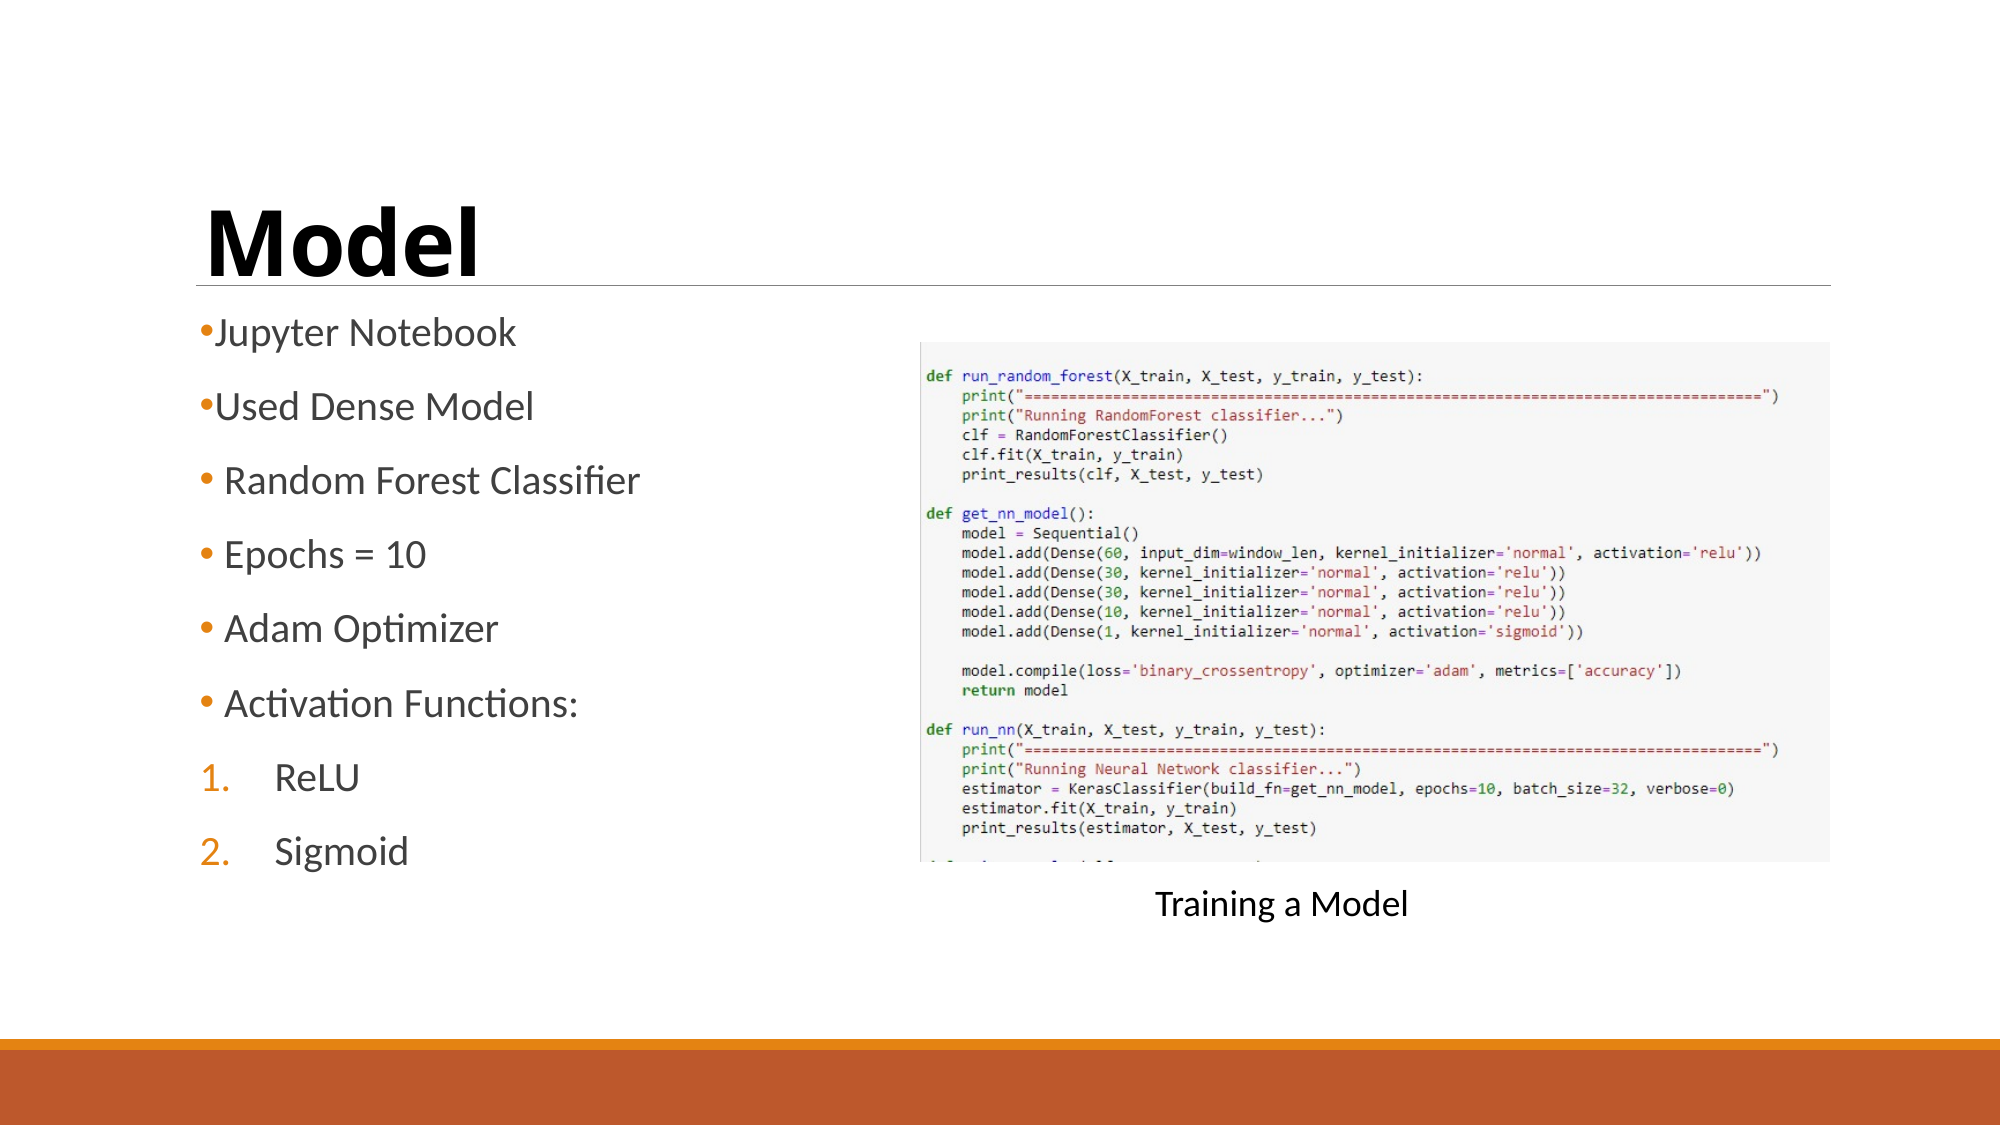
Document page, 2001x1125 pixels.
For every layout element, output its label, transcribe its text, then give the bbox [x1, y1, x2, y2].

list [919, 341, 1831, 863]
text_box Training a Model [1140, 870, 1433, 932]
list Jupyter Notebook Used Dense Model Random Forest Classifier Epochs = 10 Adam Optimizer Activation Functions: ReLU Sigmoid [199, 302, 1010, 963]
title Model [165, 64, 1815, 303]
